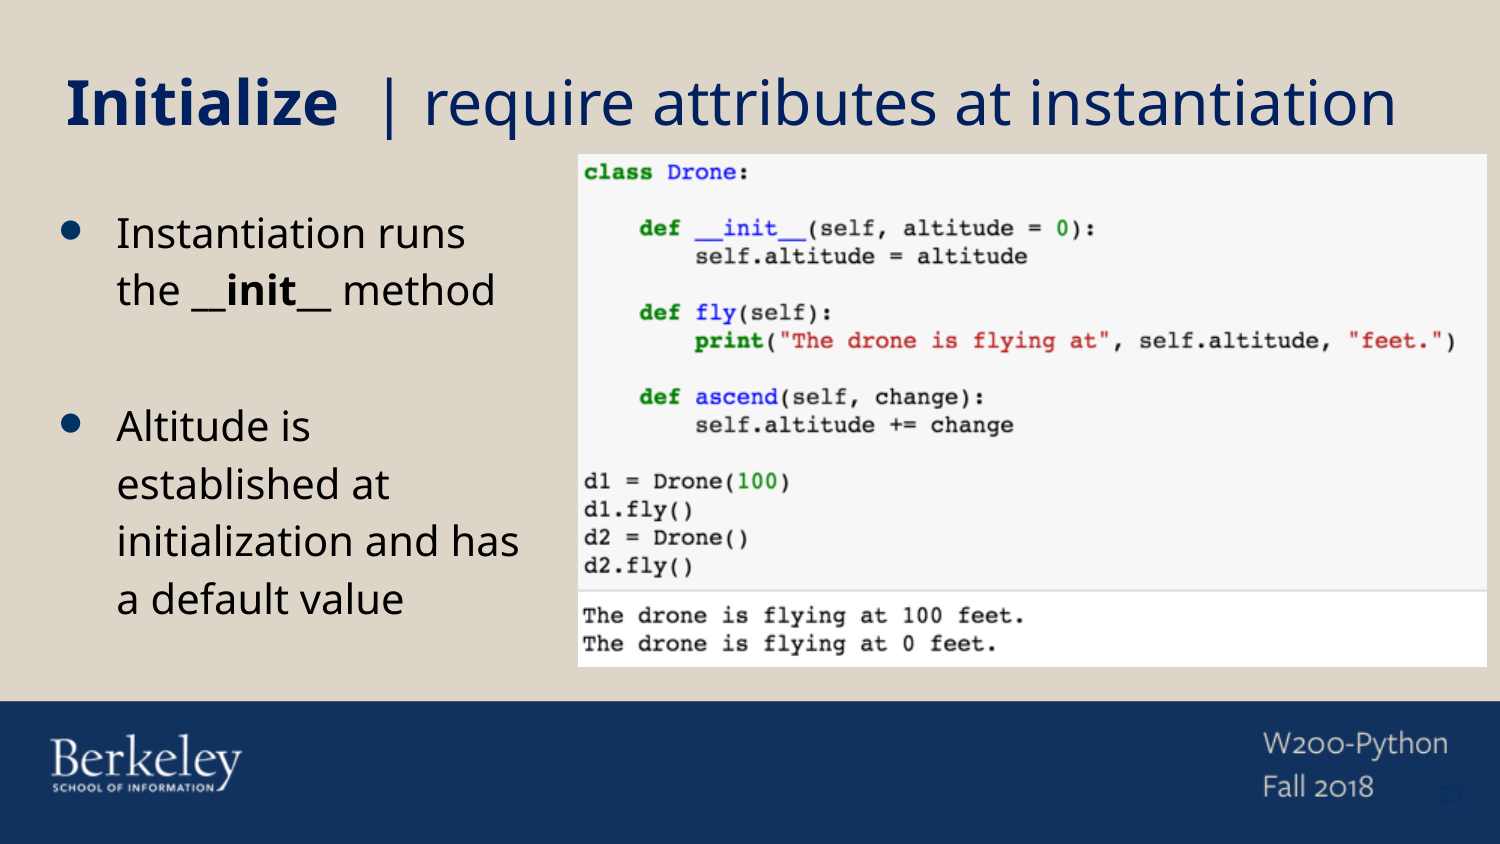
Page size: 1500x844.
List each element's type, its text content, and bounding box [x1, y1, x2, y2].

text_box Instantiation runs the __init__ method Altitude is established at initialization and has a default value [26, 186, 543, 636]
picture [0, 700, 1500, 844]
title Initialize | require attributes at instantiation [51, 47, 1449, 148]
picture [578, 154, 1487, 668]
